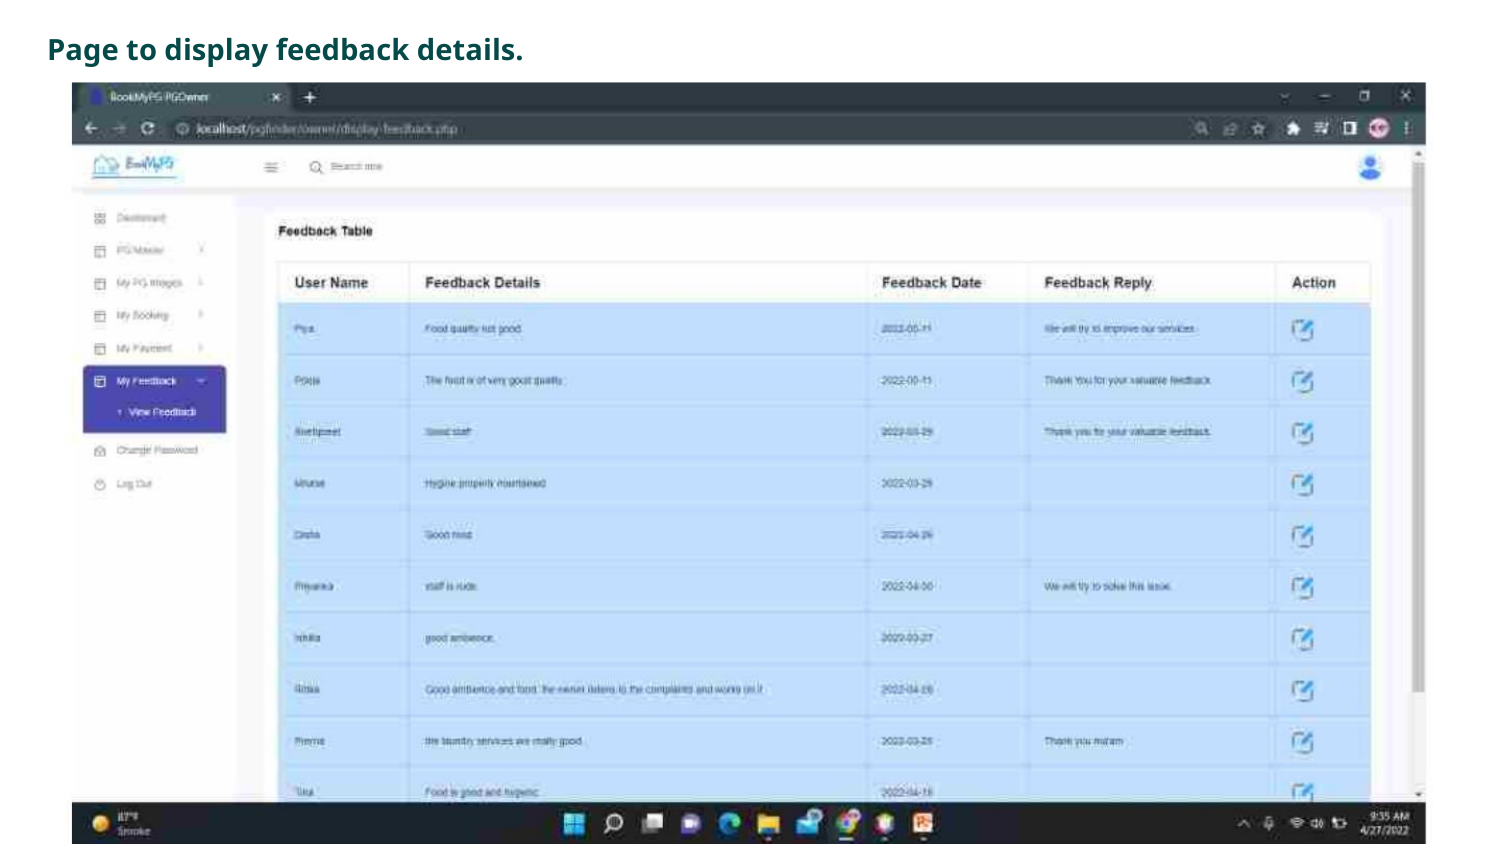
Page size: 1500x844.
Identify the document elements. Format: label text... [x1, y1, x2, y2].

text_box [0, 0, 1500, 844]
text_box Page to display feedback details. [47, 37, 528, 67]
